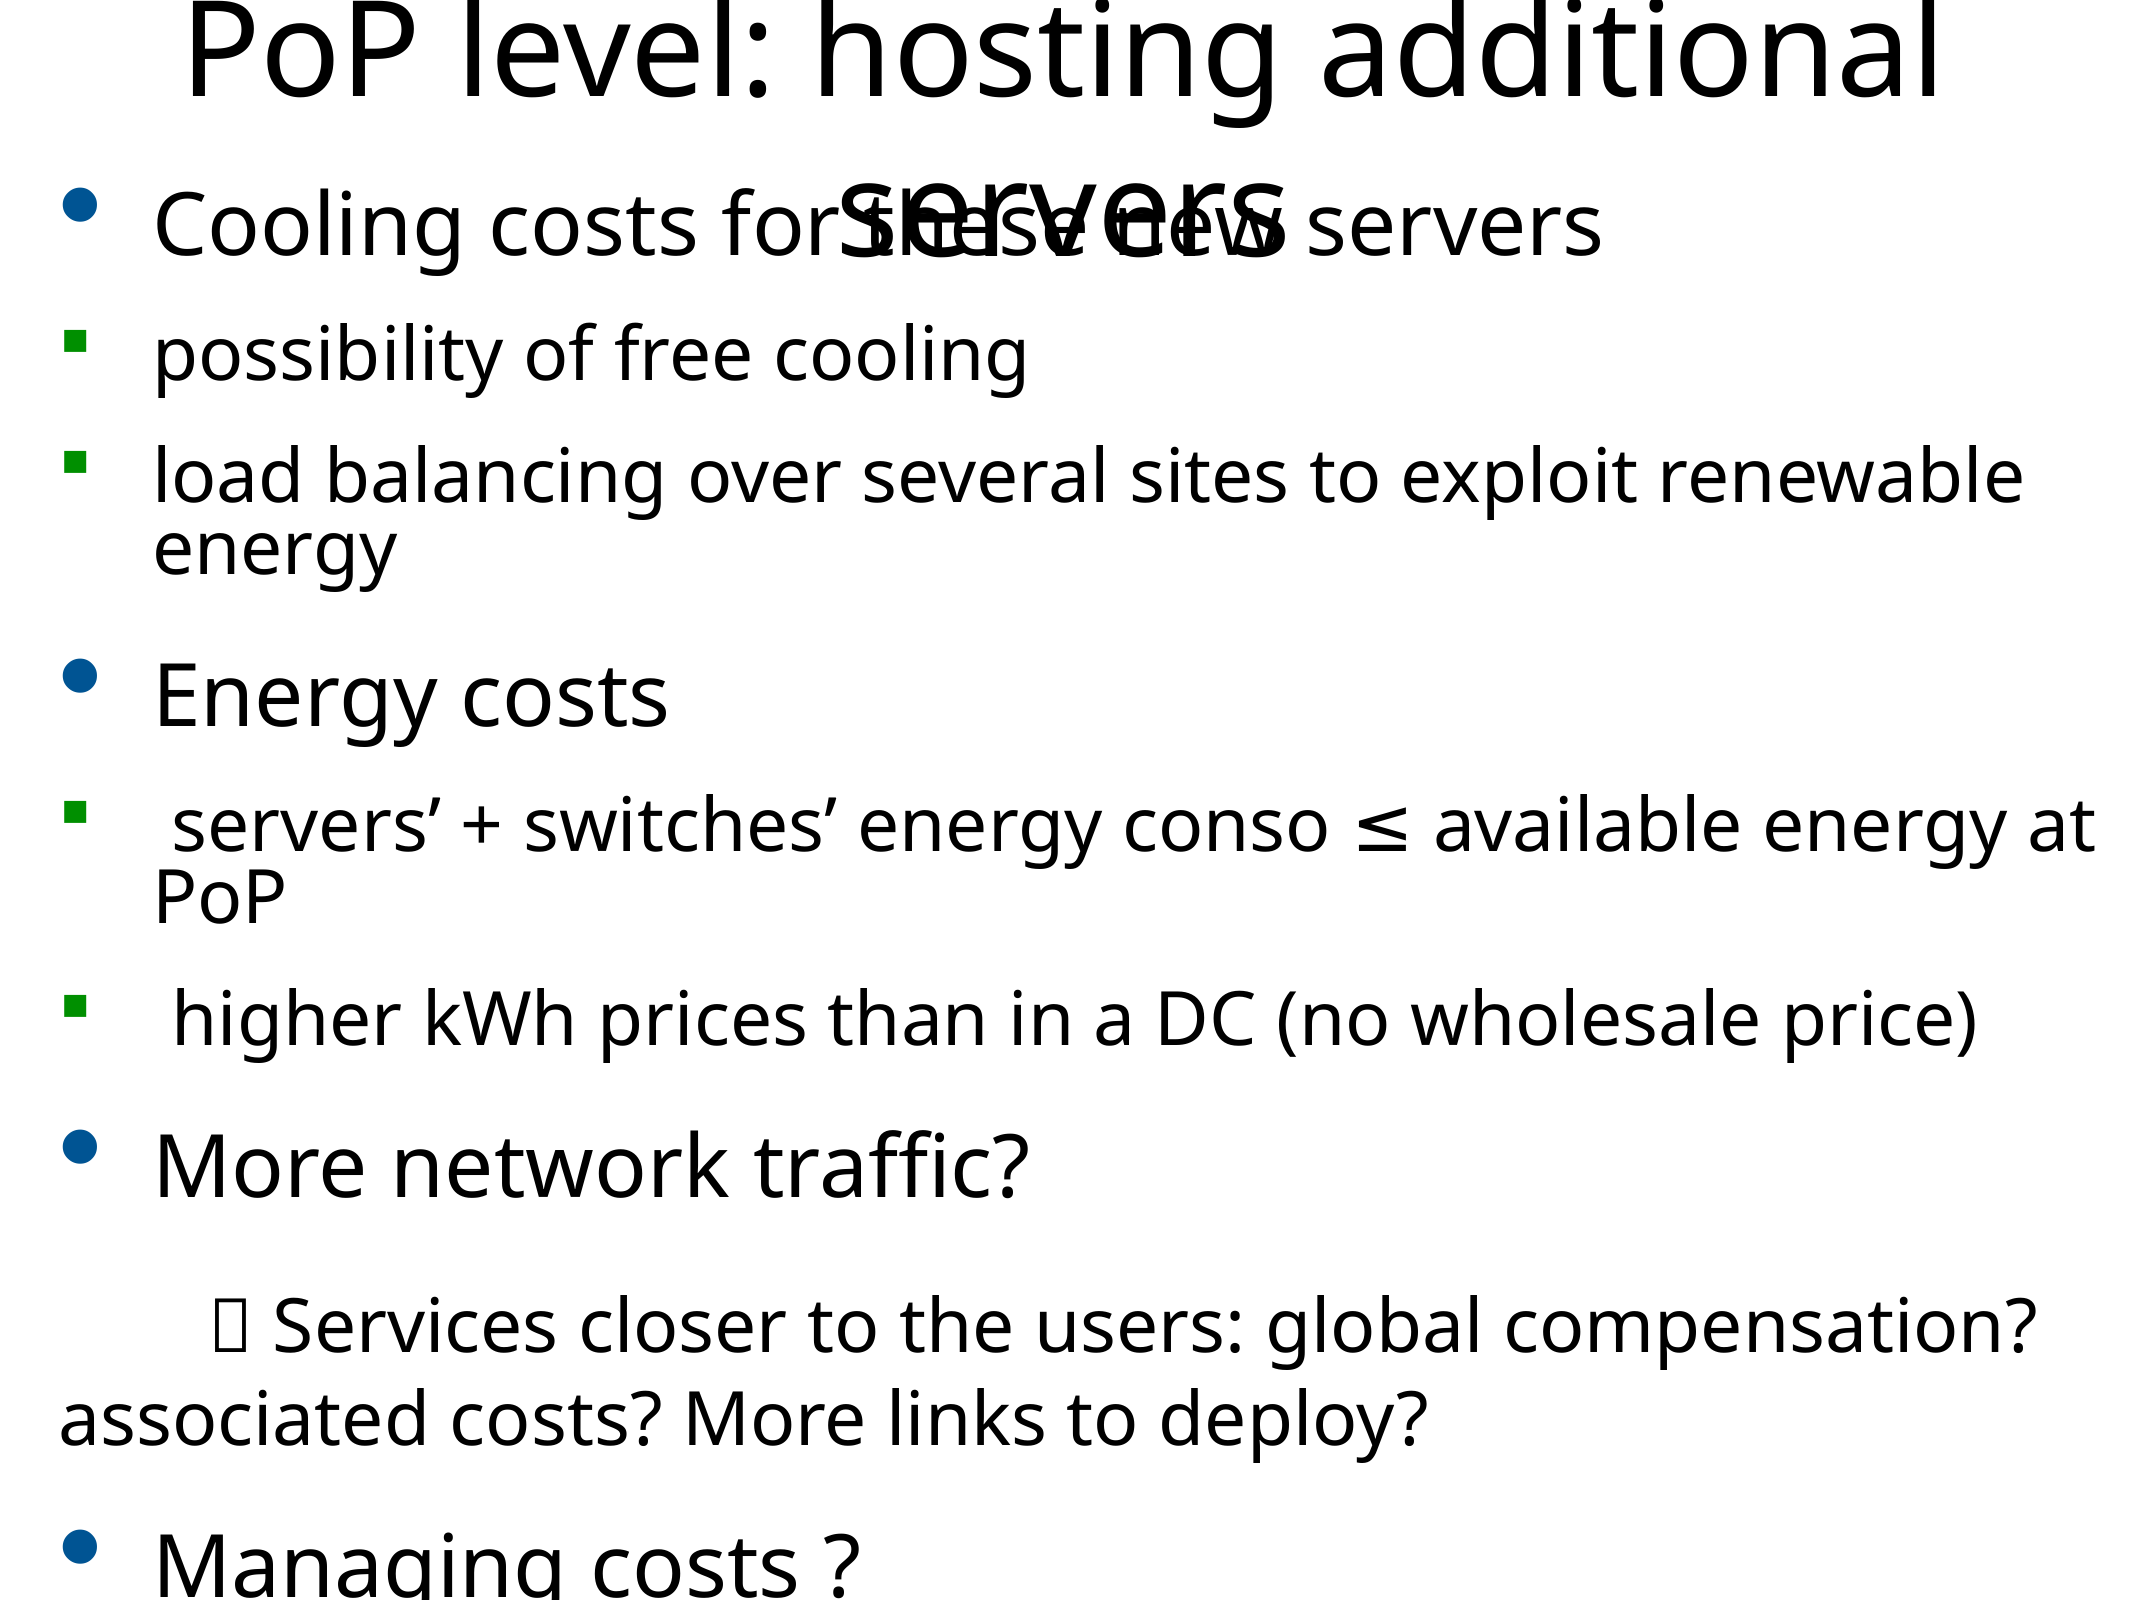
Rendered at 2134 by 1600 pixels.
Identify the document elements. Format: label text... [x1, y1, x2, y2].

list Cooling costs for these new servers possibility of free cooling load balancing over several sites to exploit renewable energy Energy costs servers’ + switches’ energy conso ≤ available energy at PoP higher kWh prices than in a DC (no wholesale price) More network traffic?  Services closer to the users: global compensation? associated costs? More links to deploy? Managing costs ? [49, 320, 2111, 1464]
title PoP level: hosting additional servers [16, 7, 2111, 240]
